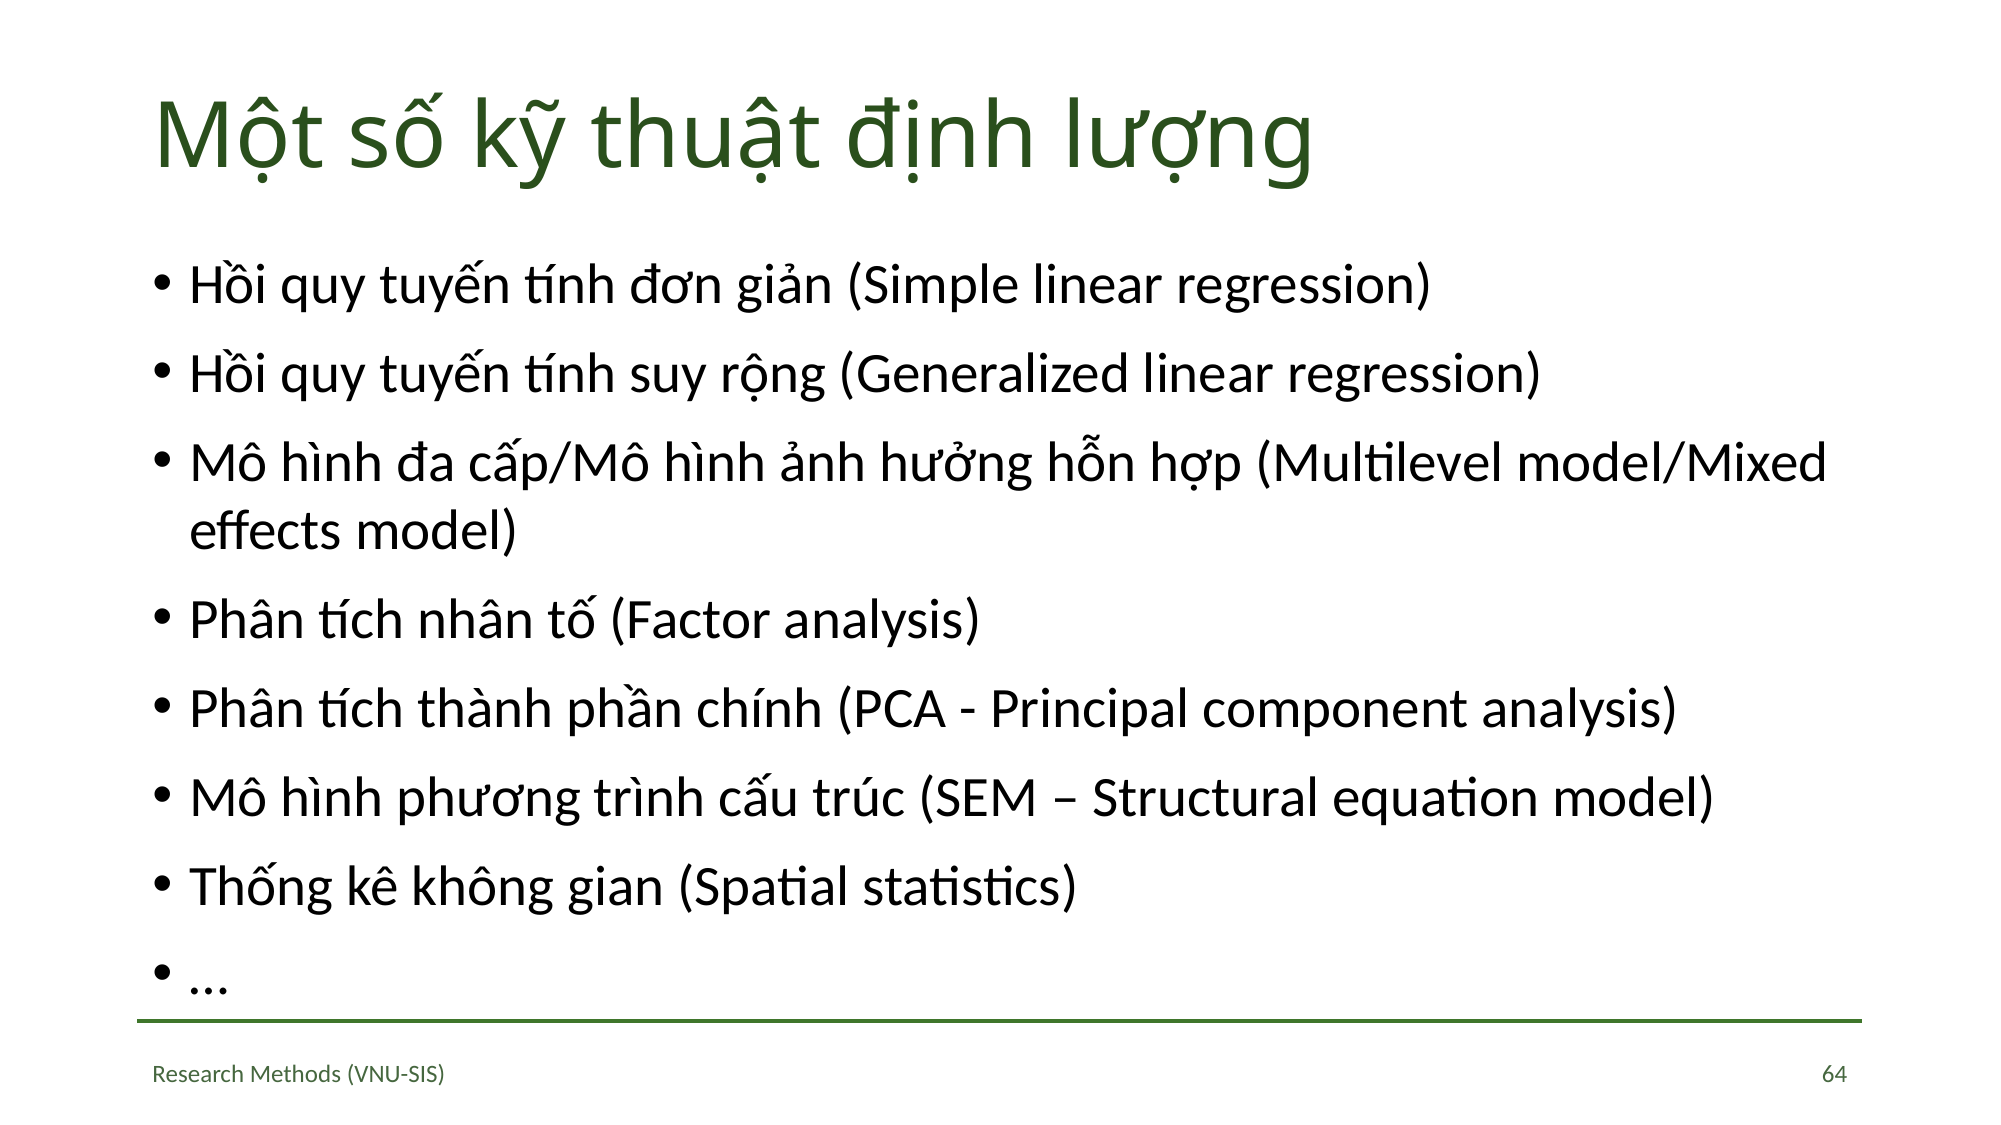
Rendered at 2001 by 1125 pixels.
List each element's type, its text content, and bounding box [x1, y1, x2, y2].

list Hồi quy tuyến tính đơn giản (Simple linear regression) Hồi quy tuyến tính suy rộng (Generalized linear regression) Mô hình đa cấp/Mô hình ảnh hưởng hỗn hợp (Multilevel model/Mixed effects model) Phân tích nhân tố (Factor analysis) Phân tích thành phần chính (PCA - Principal component analysis) Mô hình phương trình cấu trúc (SEM – Structural equation model) Thống kê không gian (Spatial statistics) … [137, 239, 1863, 1014]
title Một số kỹ thuật định lượng [137, 59, 1863, 216]
slide_number 64 [1412, 1042, 1863, 1103]
footer Research Methods (VNU-SIS) [137, 1042, 514, 1103]
